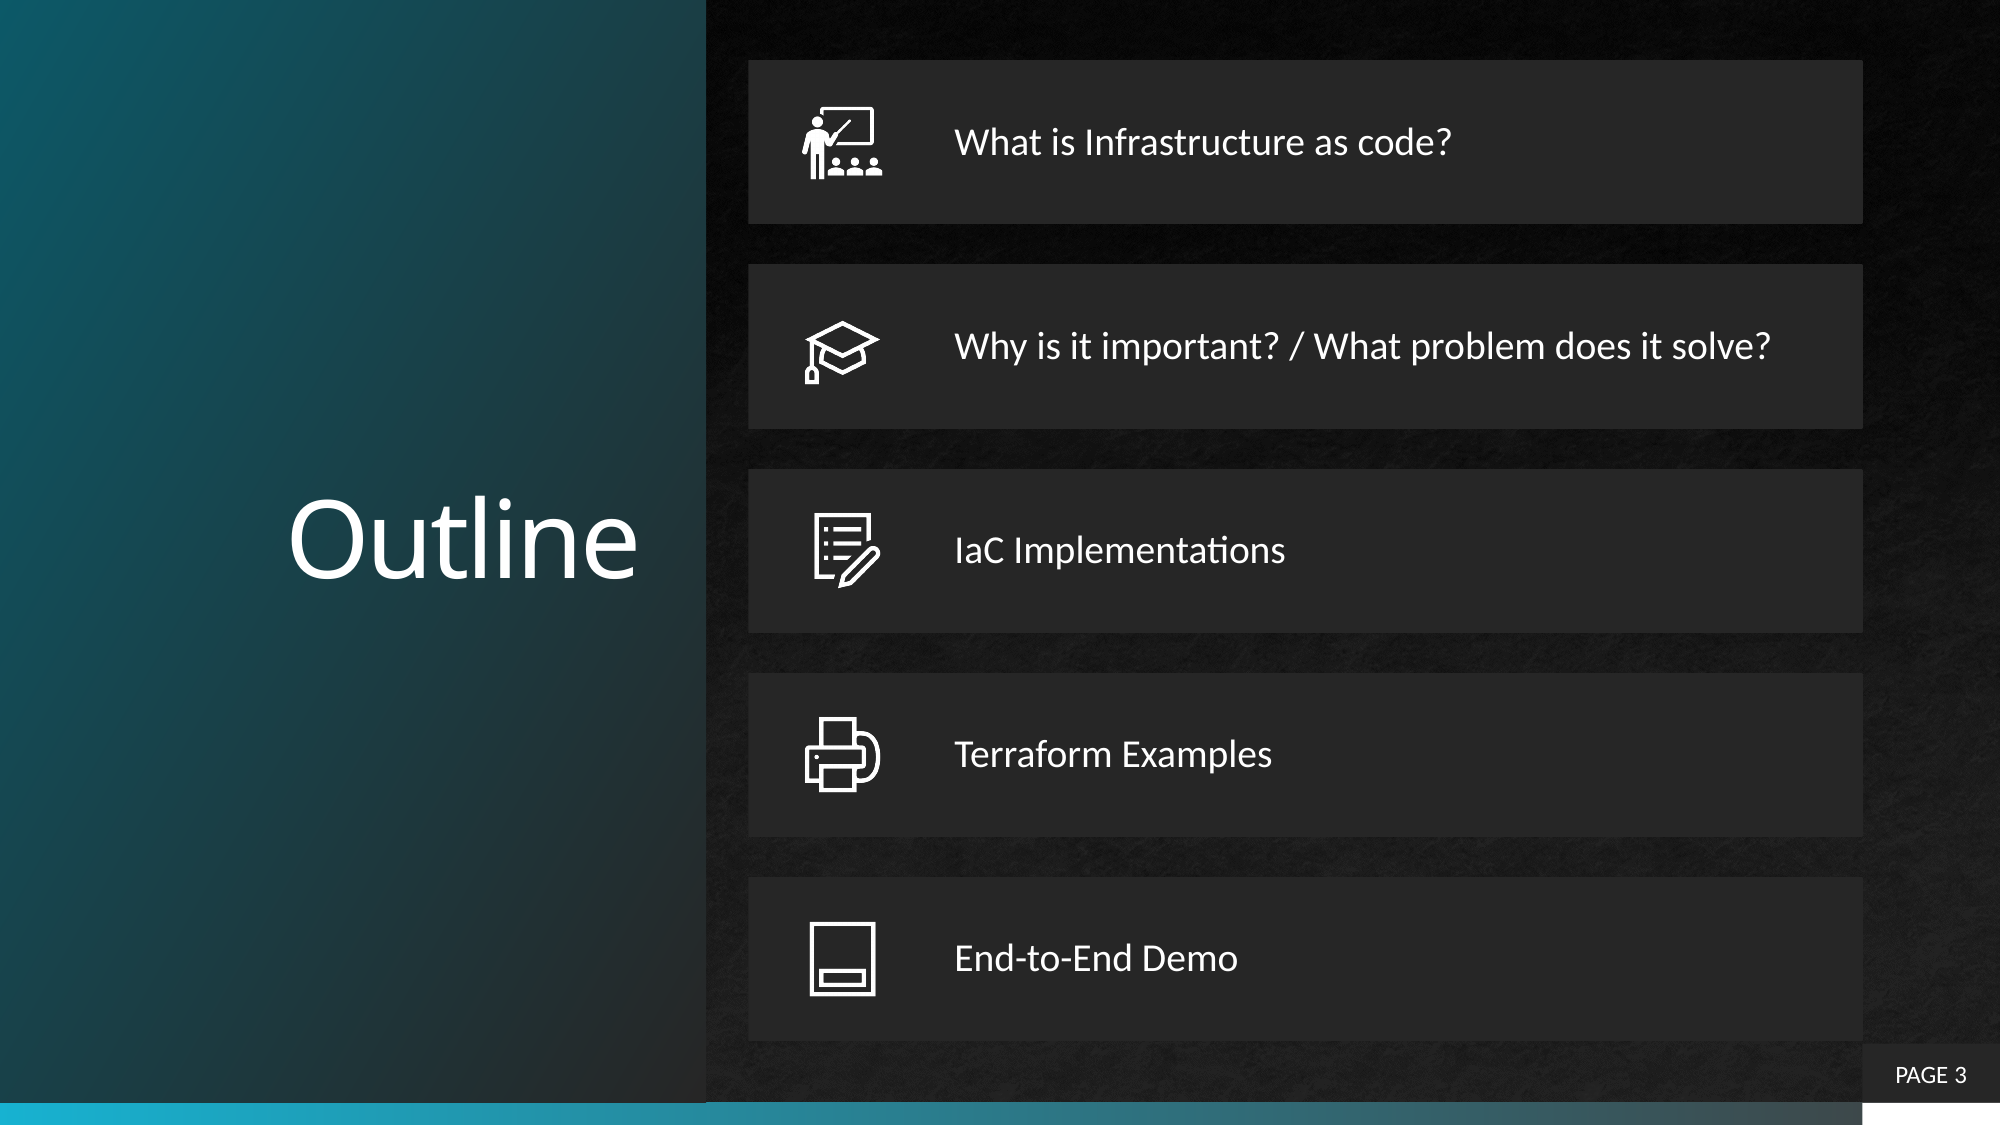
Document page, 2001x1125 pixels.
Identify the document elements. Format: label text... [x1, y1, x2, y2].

picture [707, 0, 2000, 1103]
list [748, 59, 1863, 1042]
title Outline [0, 0, 707, 1103]
slide_number PAGE 3 [1862, 1043, 2000, 1103]
